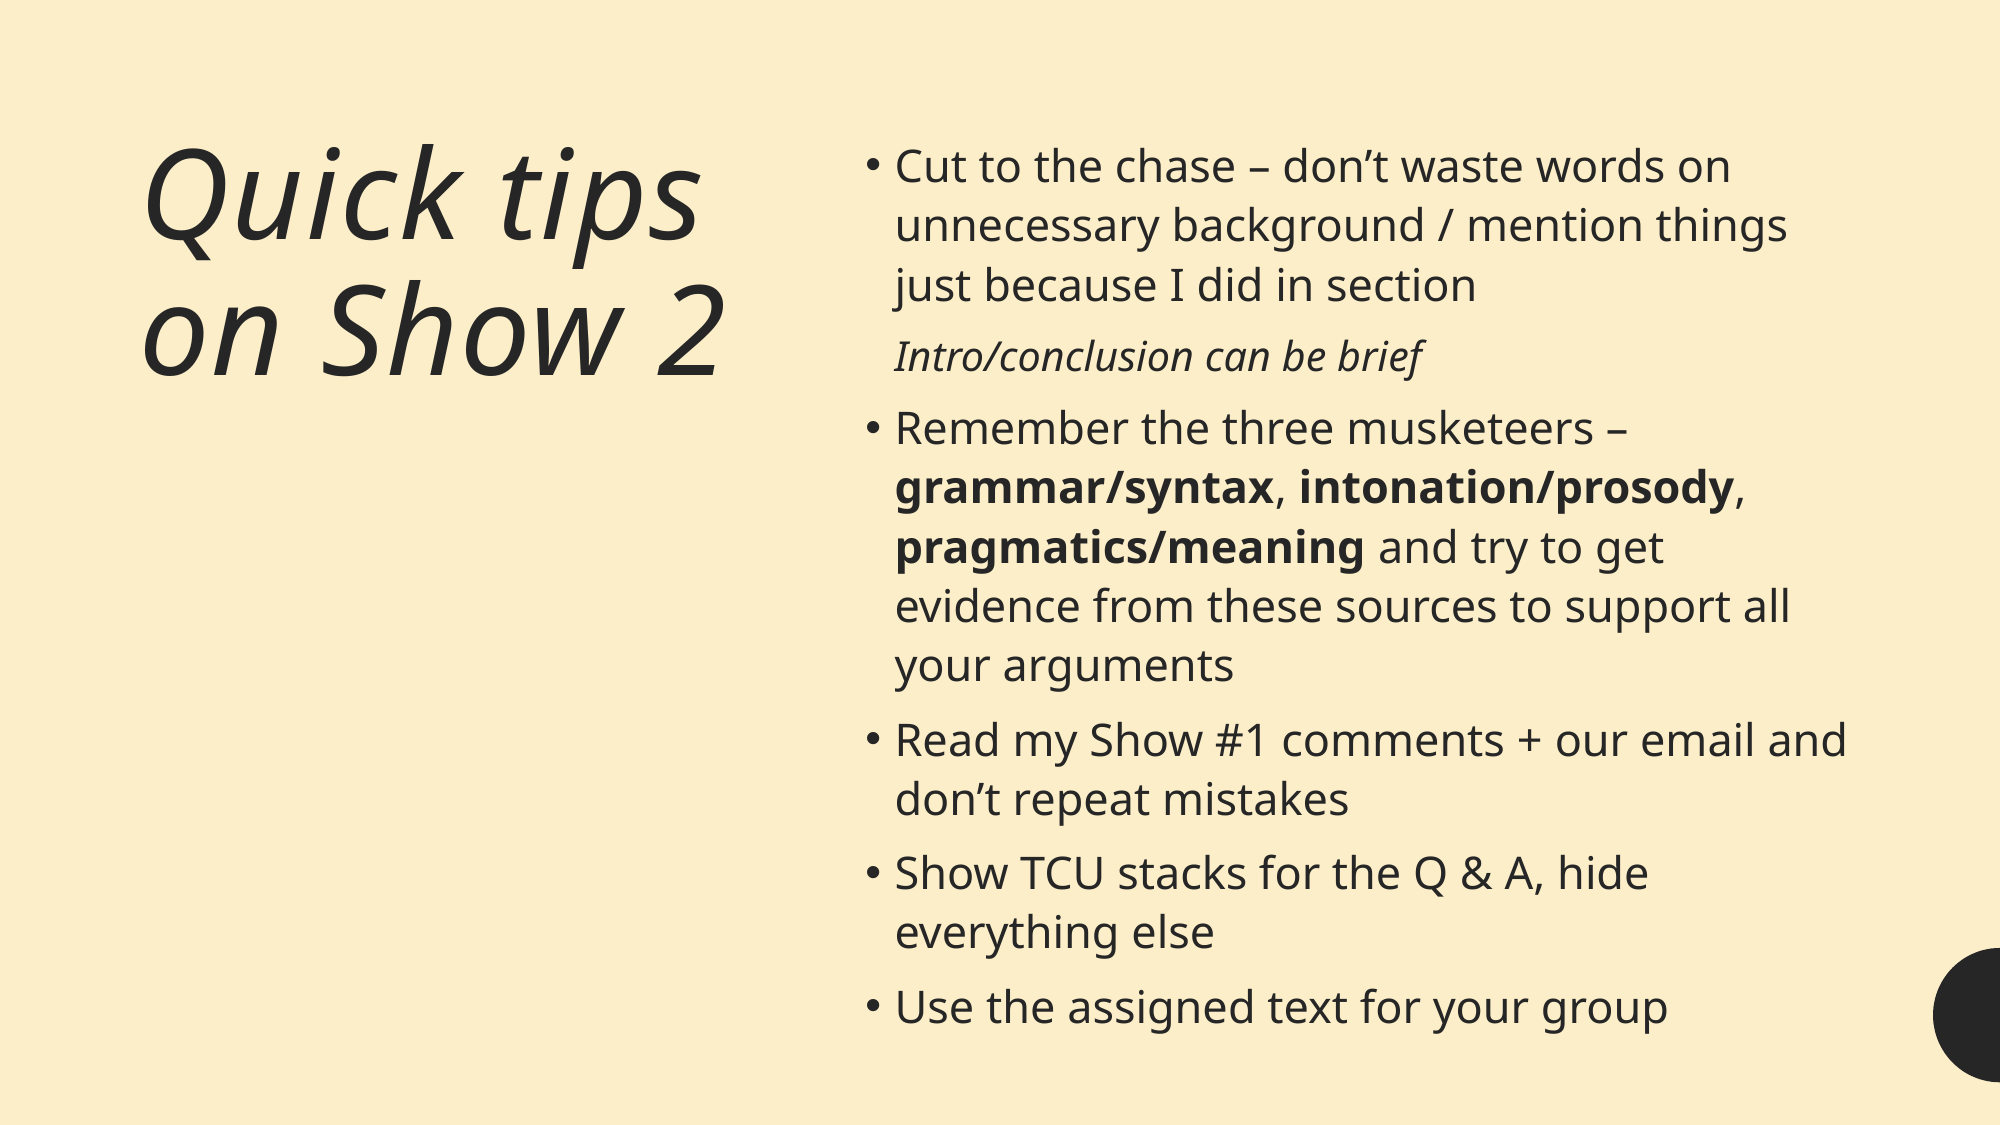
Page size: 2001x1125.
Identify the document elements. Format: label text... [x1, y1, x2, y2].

title Quick tips on Show 2 [124, 124, 753, 905]
list Cut to the chase – don’t waste words on unnecessary background / mention things just because I did in section Intro/conclusion can be brief Remember the three musketeers – grammar/syntax, intonation/prosody, pragmatics/meaning and try to get evidence from these sources to support all your arguments Read my Show #1 comments + our email and don’t repeat mistakes Show TCU stacks for the Q & A, hide everything else Use the assigned text for your group [850, 124, 1875, 1047]
